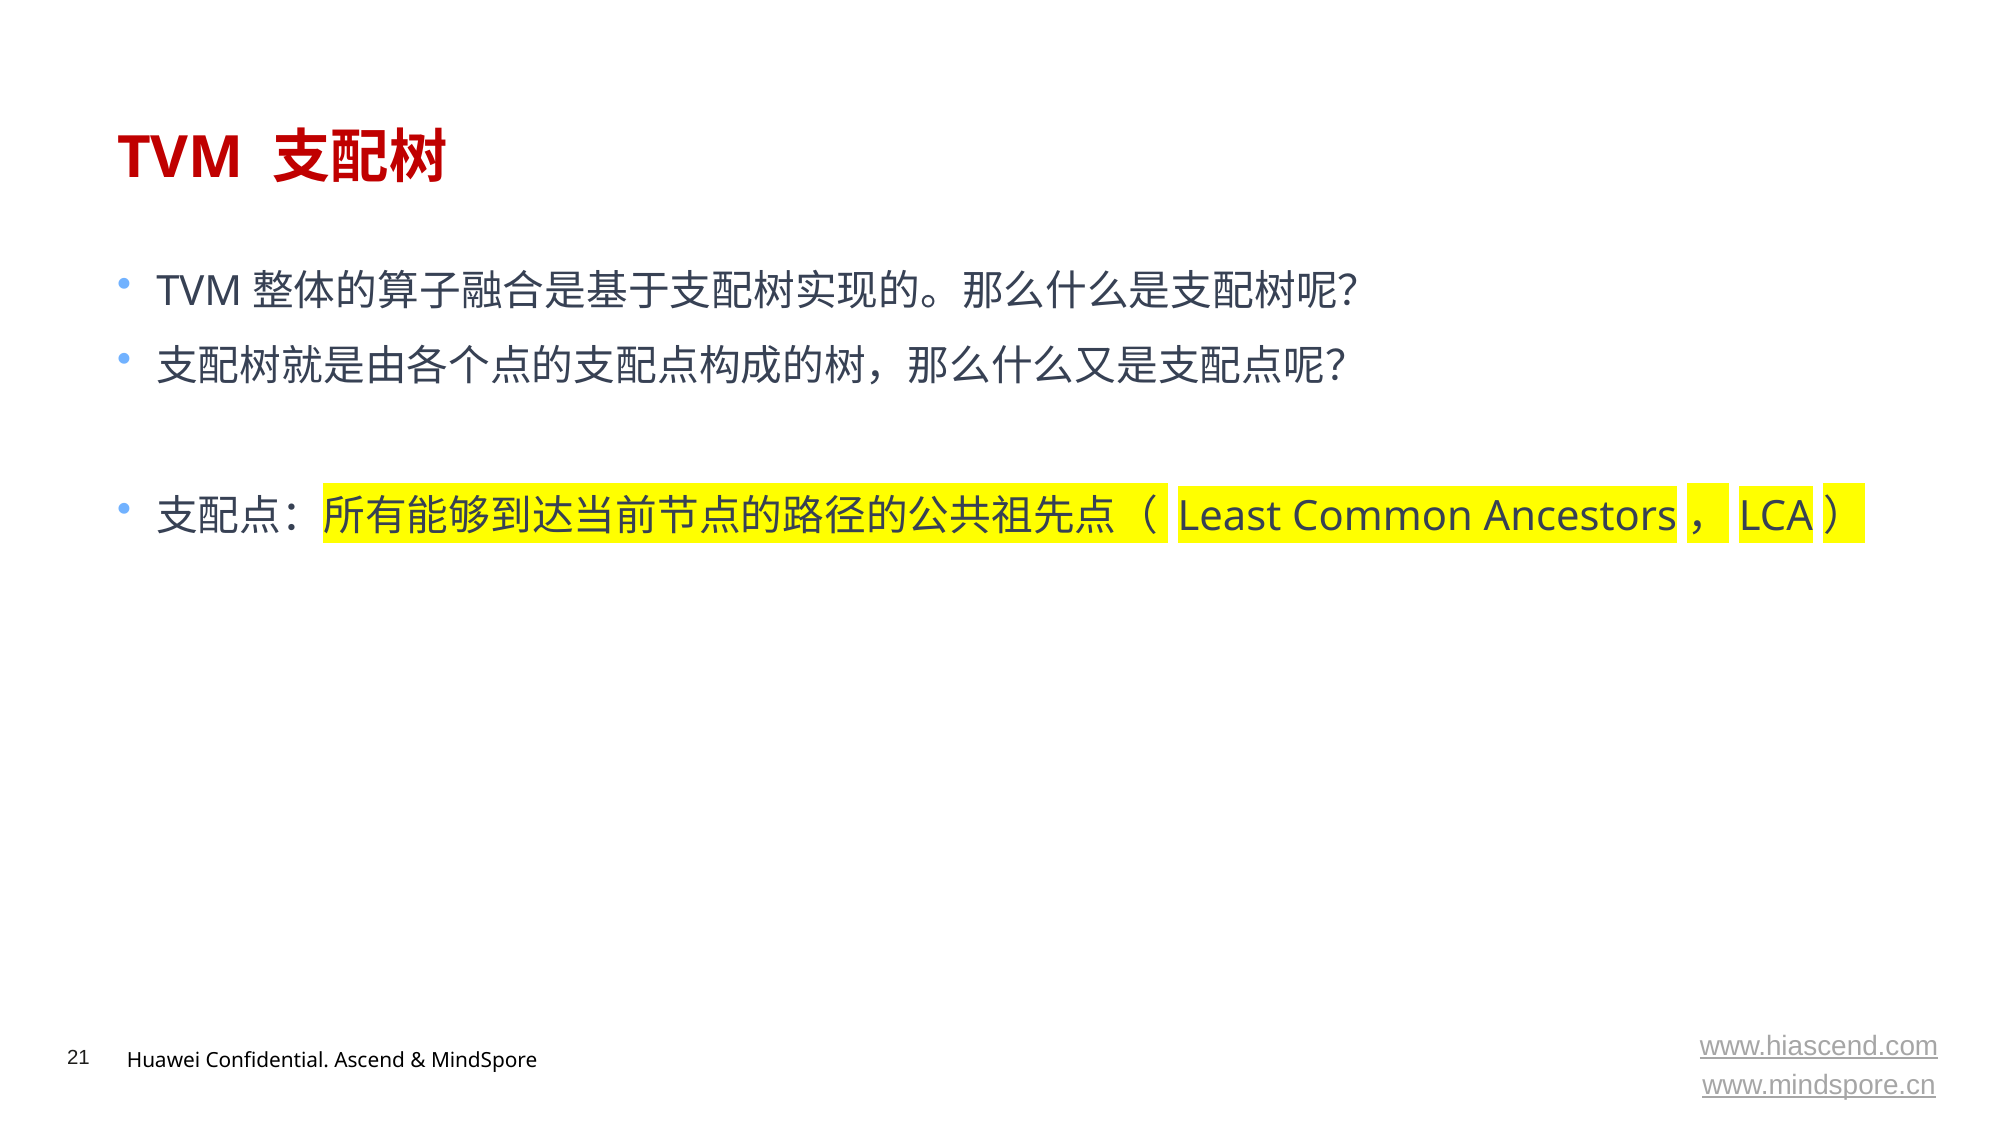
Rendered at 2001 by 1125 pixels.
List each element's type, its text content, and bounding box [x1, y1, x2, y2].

list TVM整体的算子融合是基于支配树实现的。那么什么是支配树呢？ 支配树就是由各个点的支配点构成的树，那么什么又是支配点呢？ 支配点：所有能够到达当前节点的路径的公共祖先点（ Least Common Ancestors，LCA） [102, 231, 1887, 988]
title TVM 支配树 [102, 111, 1901, 209]
